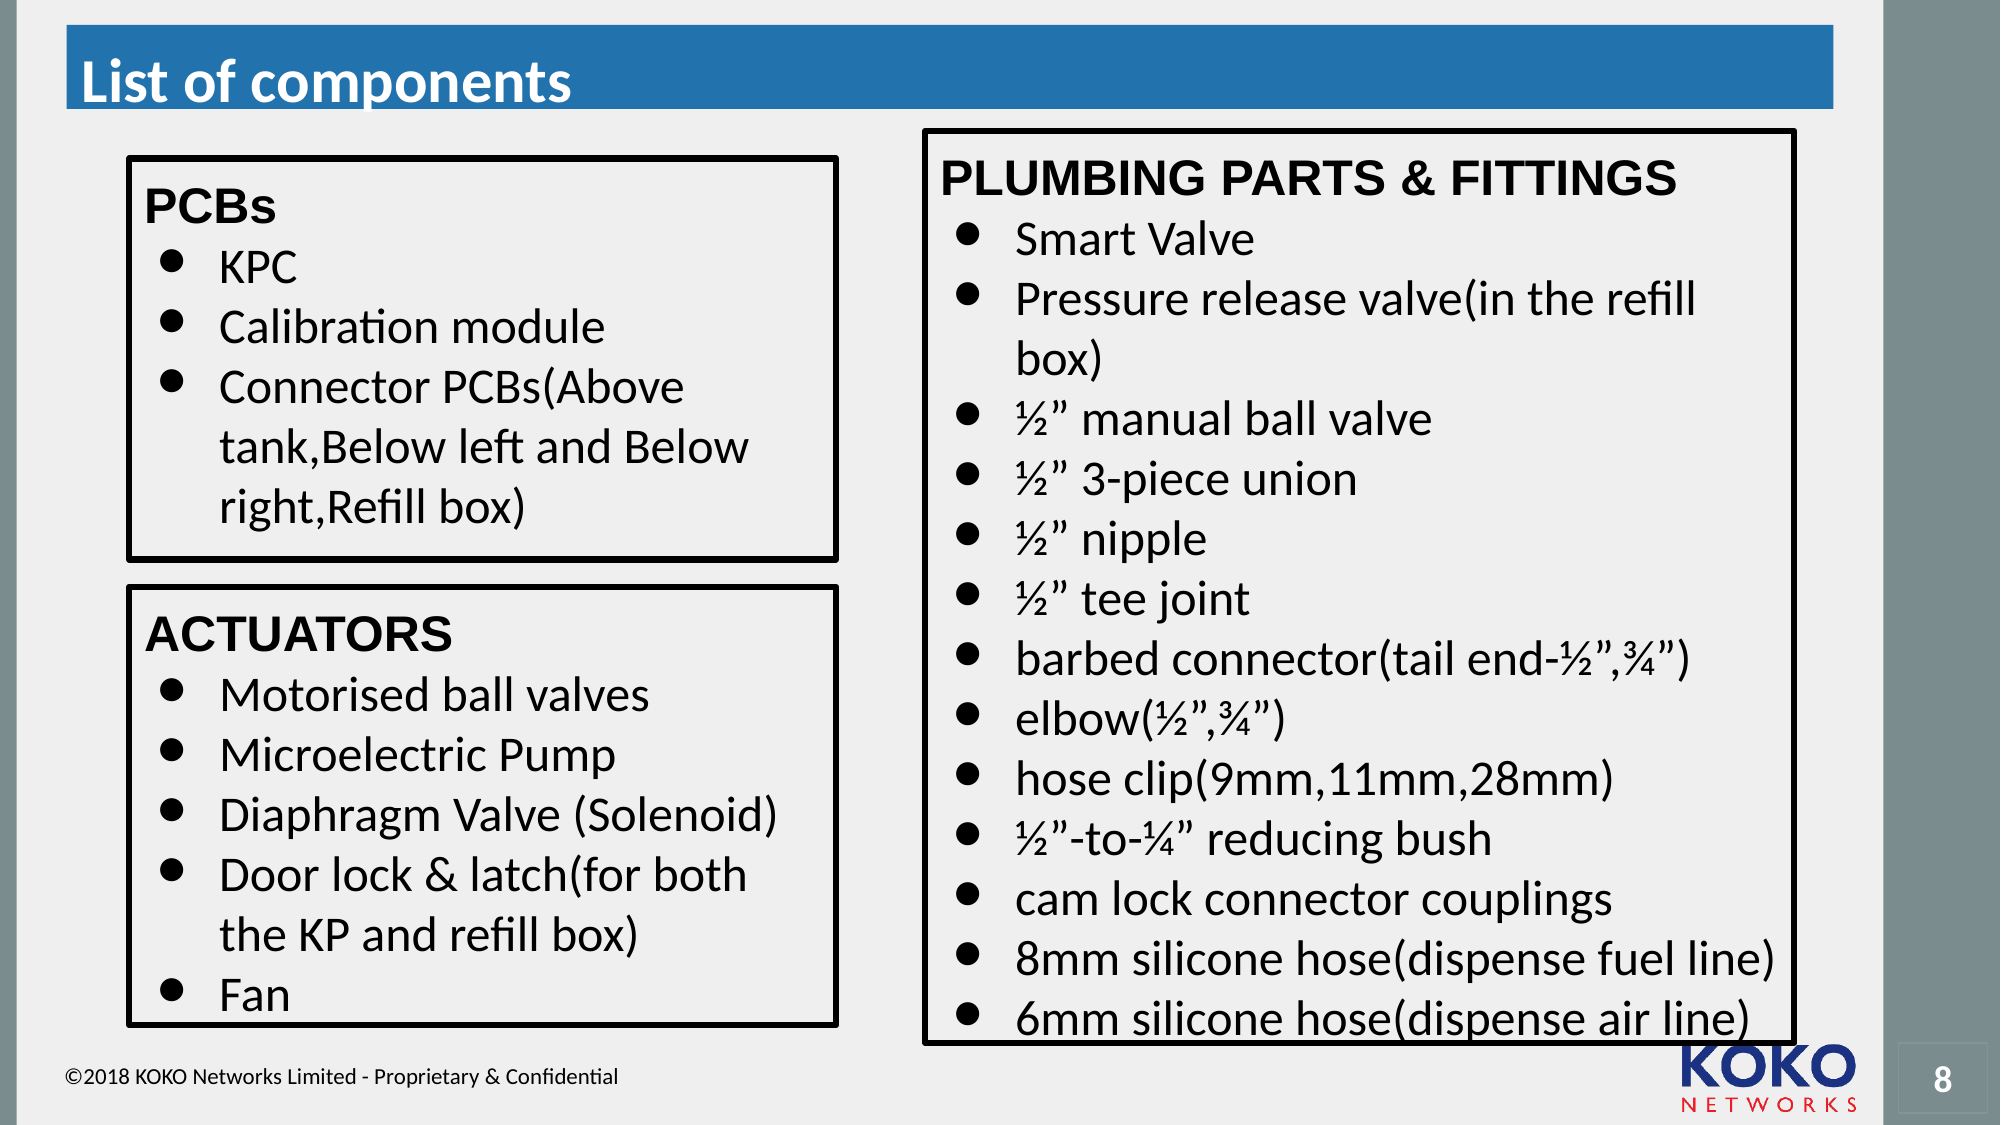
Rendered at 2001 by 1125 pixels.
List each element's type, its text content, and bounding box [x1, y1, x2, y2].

text_box PLUMBING PARTS & FITTINGS Smart Valve Pressure release valve(in the refill box) ½” manual ball valve ½” 3-piece union ½” nipple ½” tee joint barbed connector(tail end-½”,¾”) elbow(½”,¾”) hose clip(9mm,11mm,28mm) ½”-to-¼” reducing bush cam lock connector couplings 8mm silicone hose(dispense fuel line) 6mm silicone hose(dispense air line) [925, 130, 1795, 1043]
list List of components [66, 24, 1834, 87]
slide_number ‹#› [1898, 1042, 1988, 1114]
picture [1639, 1022, 1896, 1125]
list [66, 87, 1834, 1025]
text_box ACTUATORS Motorised ball valves Microelectric Pump Diaphragm Valve (Solenoid) Door lock & latch(for both the KP and refill box) Fan [129, 586, 837, 1026]
text_box PCBs KPC Calibration module Connector PCBs(Above tank,Below left and Below right,Refill box) [129, 158, 837, 560]
